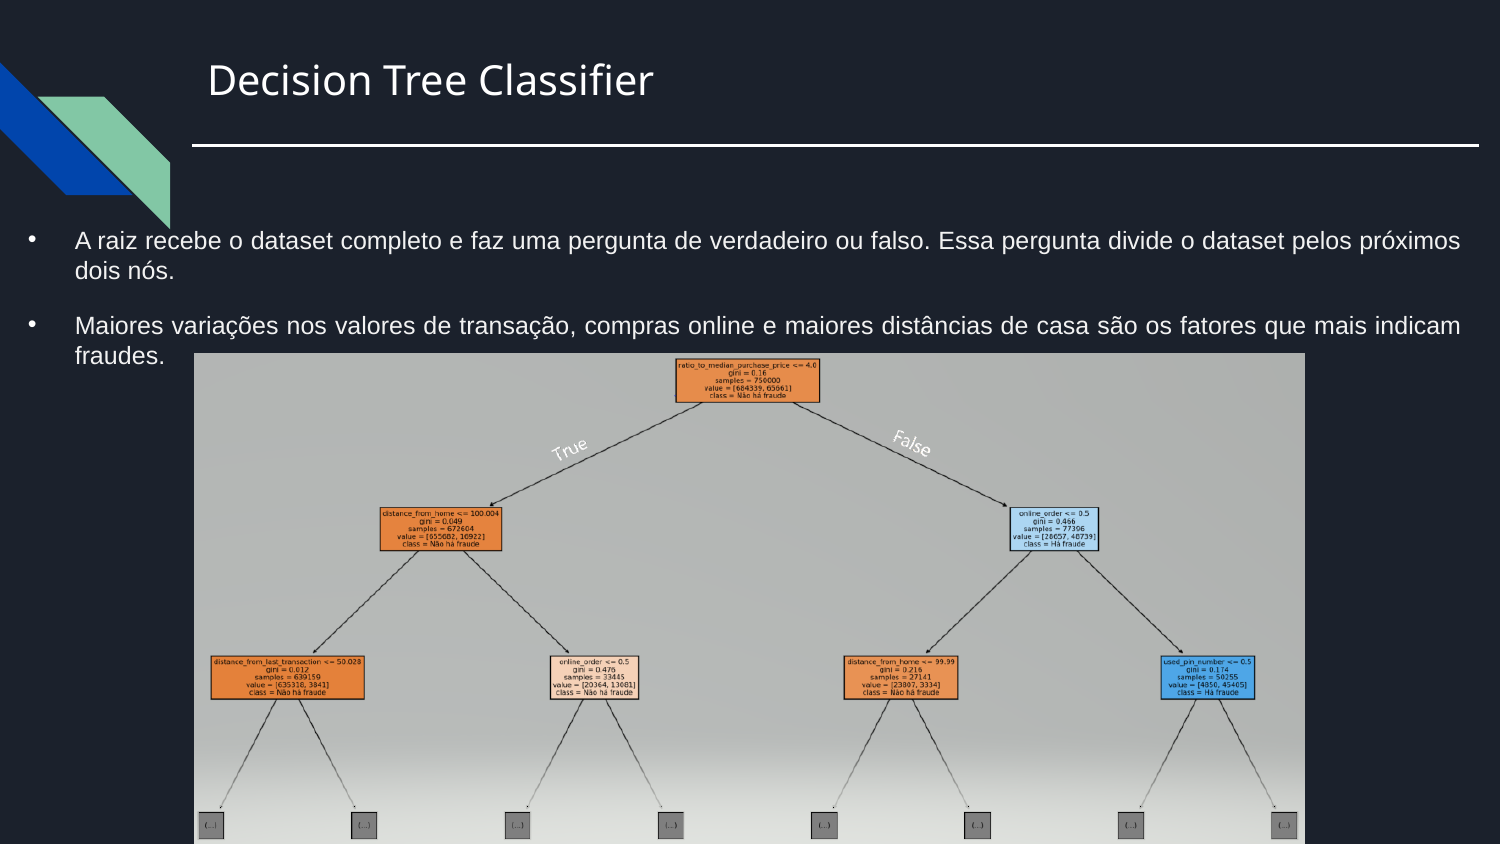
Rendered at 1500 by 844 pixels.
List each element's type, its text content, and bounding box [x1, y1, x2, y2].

picture [194, 353, 1306, 844]
text_box A raiz recebe o dataset completo e faz uma pergunta de verdadeiro ou falso. Essa pergunta divide o dataset pelos próximos dois nós. Maiores variações nos valores de transação, compras online e maiores distâncias de casa são os fatores que mais indicam fraudes. [13, 216, 1479, 377]
text_box Decision Tree Classifier [192, 35, 945, 123]
